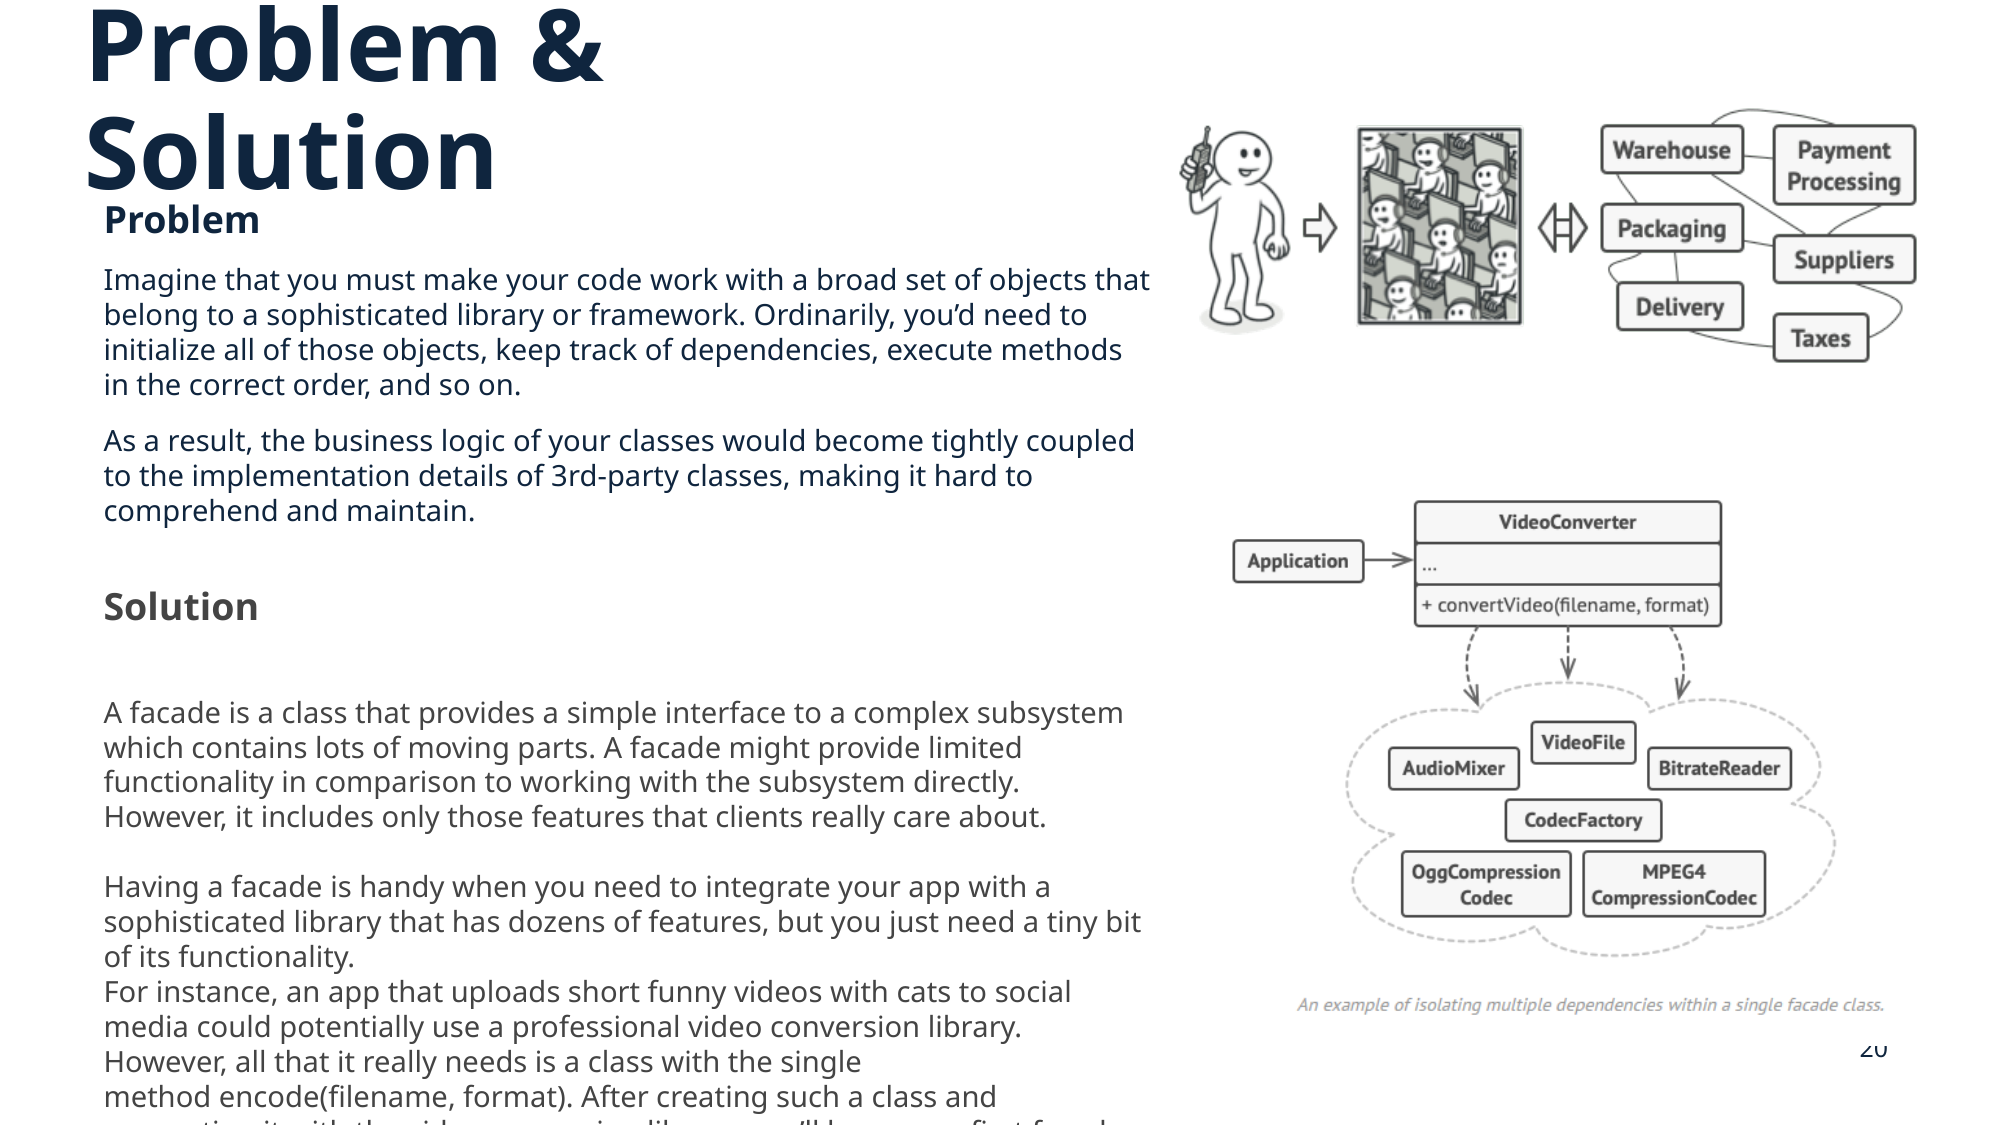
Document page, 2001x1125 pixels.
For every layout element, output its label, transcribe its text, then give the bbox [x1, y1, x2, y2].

picture [1164, 459, 1966, 1046]
picture [1164, 79, 1931, 377]
slide_number 20 [1836, 1046, 1912, 1080]
title Problem & Solution [69, 17, 1000, 189]
list Problem Imagine that you must make your code work with a broad set of objects that belong to a sophisticated library or framework. Ordinarily, you’d need to initialize all of those objects, keep track of dependencies, execute methods in the correct order, and so on. As a result, the business logic of your classes would become tightly coupled to the implementation details of 3rd-party classes, making it hard to comprehend and maintain. Solution A facade is a class that provides a simple interface to a complex subsystem which contains lots of moving parts. A facade might provide limited functionality in comparison to working with the subsystem directly. However, it includes only those features that clients really care about. Having a facade is handy when you need to integrate your app with a sophisticated library that has dozens of features, but you just need a tiny bit of its functionality. For instance, an app that uploads short funny videos with cats to social media could potentially use a professional video conversion library. However, all that it really needs is a class with the single method encode(filename, format). After creating such a class and connecting it with the video conversion library, you’ll have your first facade. [88, 188, 1168, 992]
